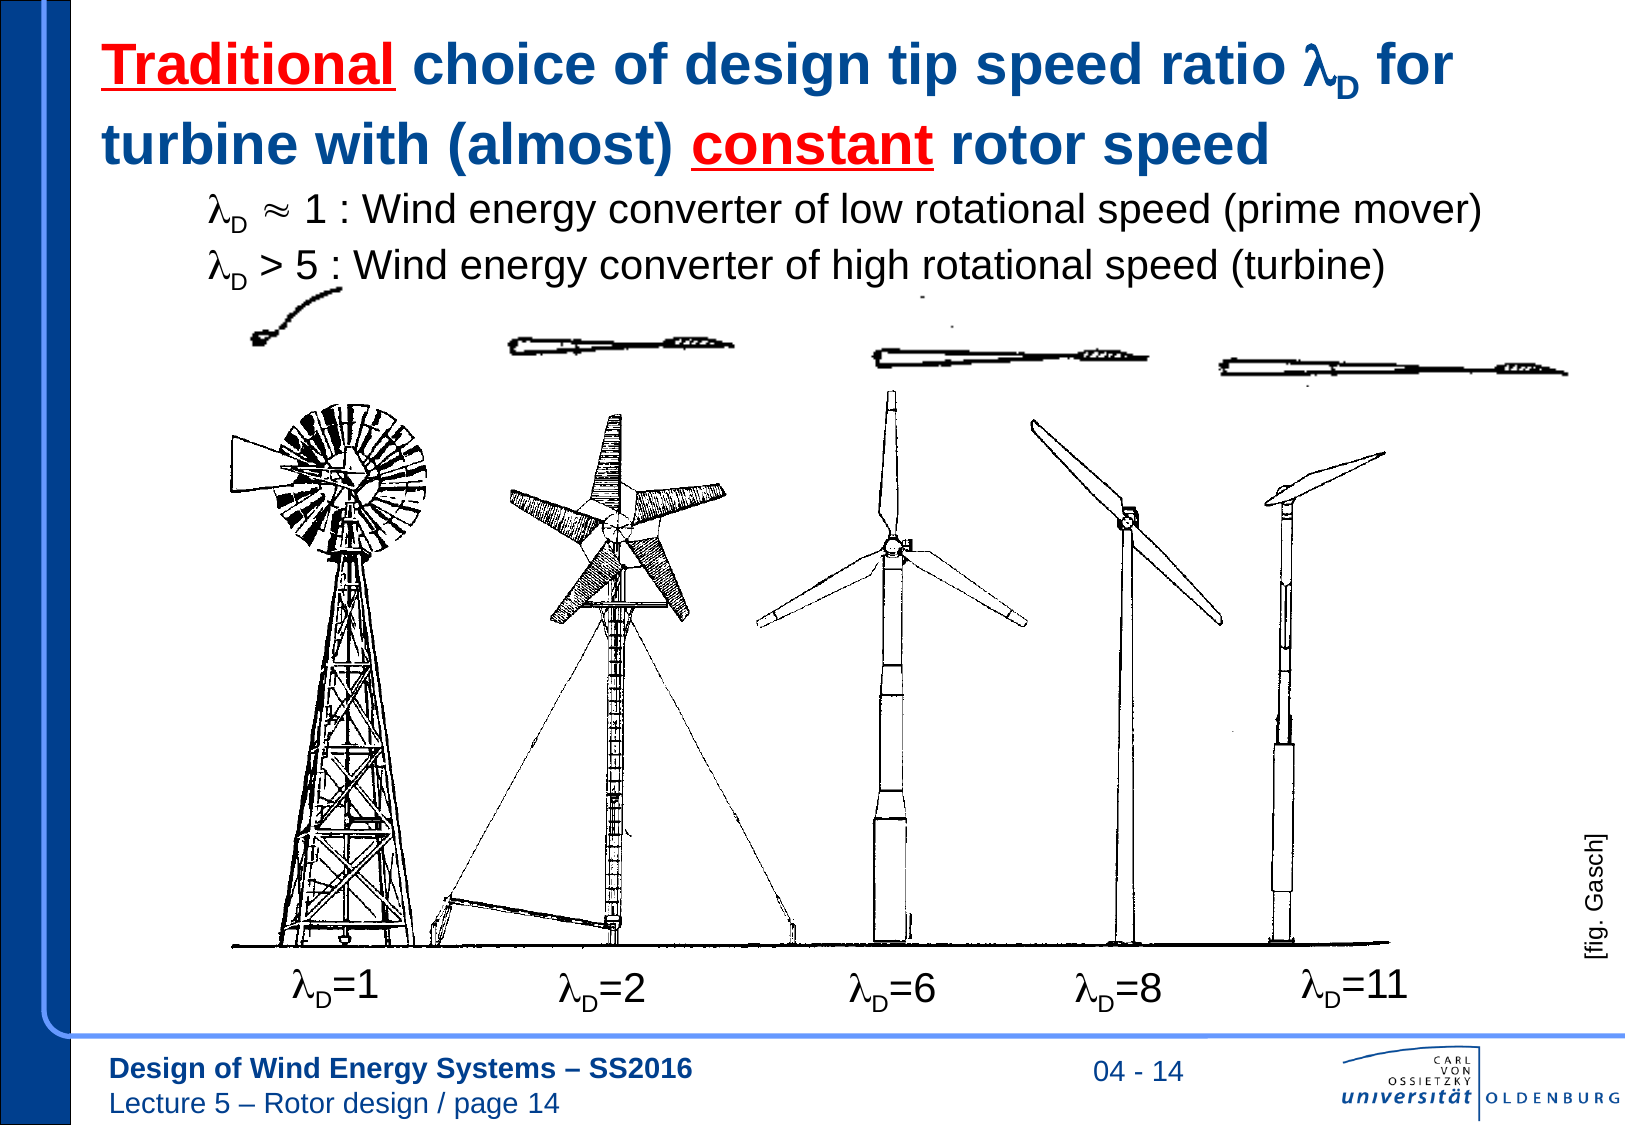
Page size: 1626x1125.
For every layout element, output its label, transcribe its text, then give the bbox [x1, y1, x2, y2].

list D  1 : Wind energy converter of low rotational speed (prime mover) D > 5 : Wind energy converter of high rotational speed (turbine) [192, 173, 1546, 276]
title Traditional choice of design tip speed ratio D for turbine with (almost) constant rotor speed [86, 39, 1550, 164]
text_box D=6 [833, 961, 952, 1025]
text_box [fig. Gasch] [1570, 722, 1615, 975]
picture [116, 278, 1586, 387]
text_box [215, 396, 1396, 954]
picture [1340, 1042, 1620, 1122]
text_box D=11 [1285, 949, 1424, 1022]
text_box D=2 [543, 961, 662, 1025]
text_box D=1 [276, 961, 395, 1022]
text_box D=8 [1059, 961, 1178, 1025]
slide_number 04 - 14 [1078, 1045, 1248, 1125]
